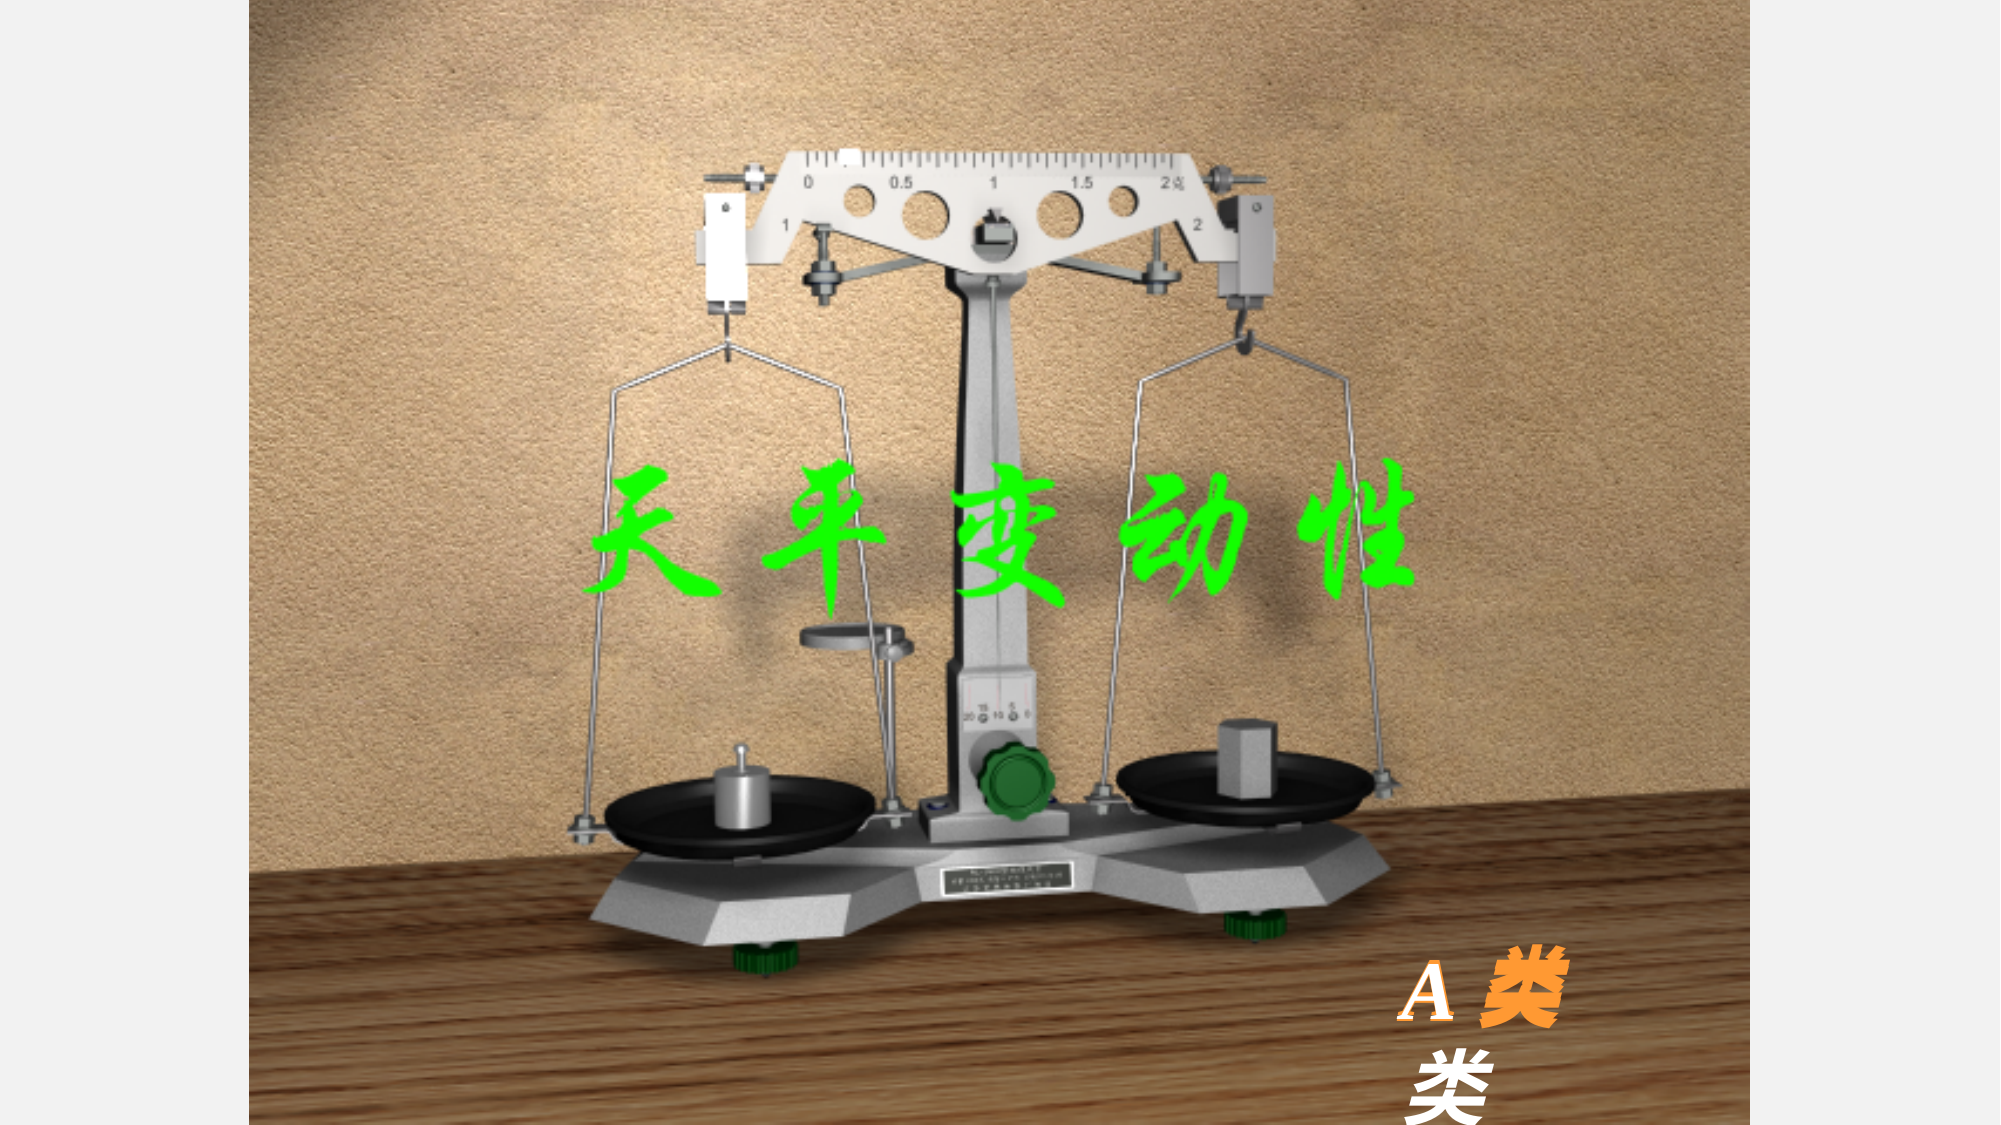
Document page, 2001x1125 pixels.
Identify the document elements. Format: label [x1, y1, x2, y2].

picture [249, 0, 1751, 1125]
